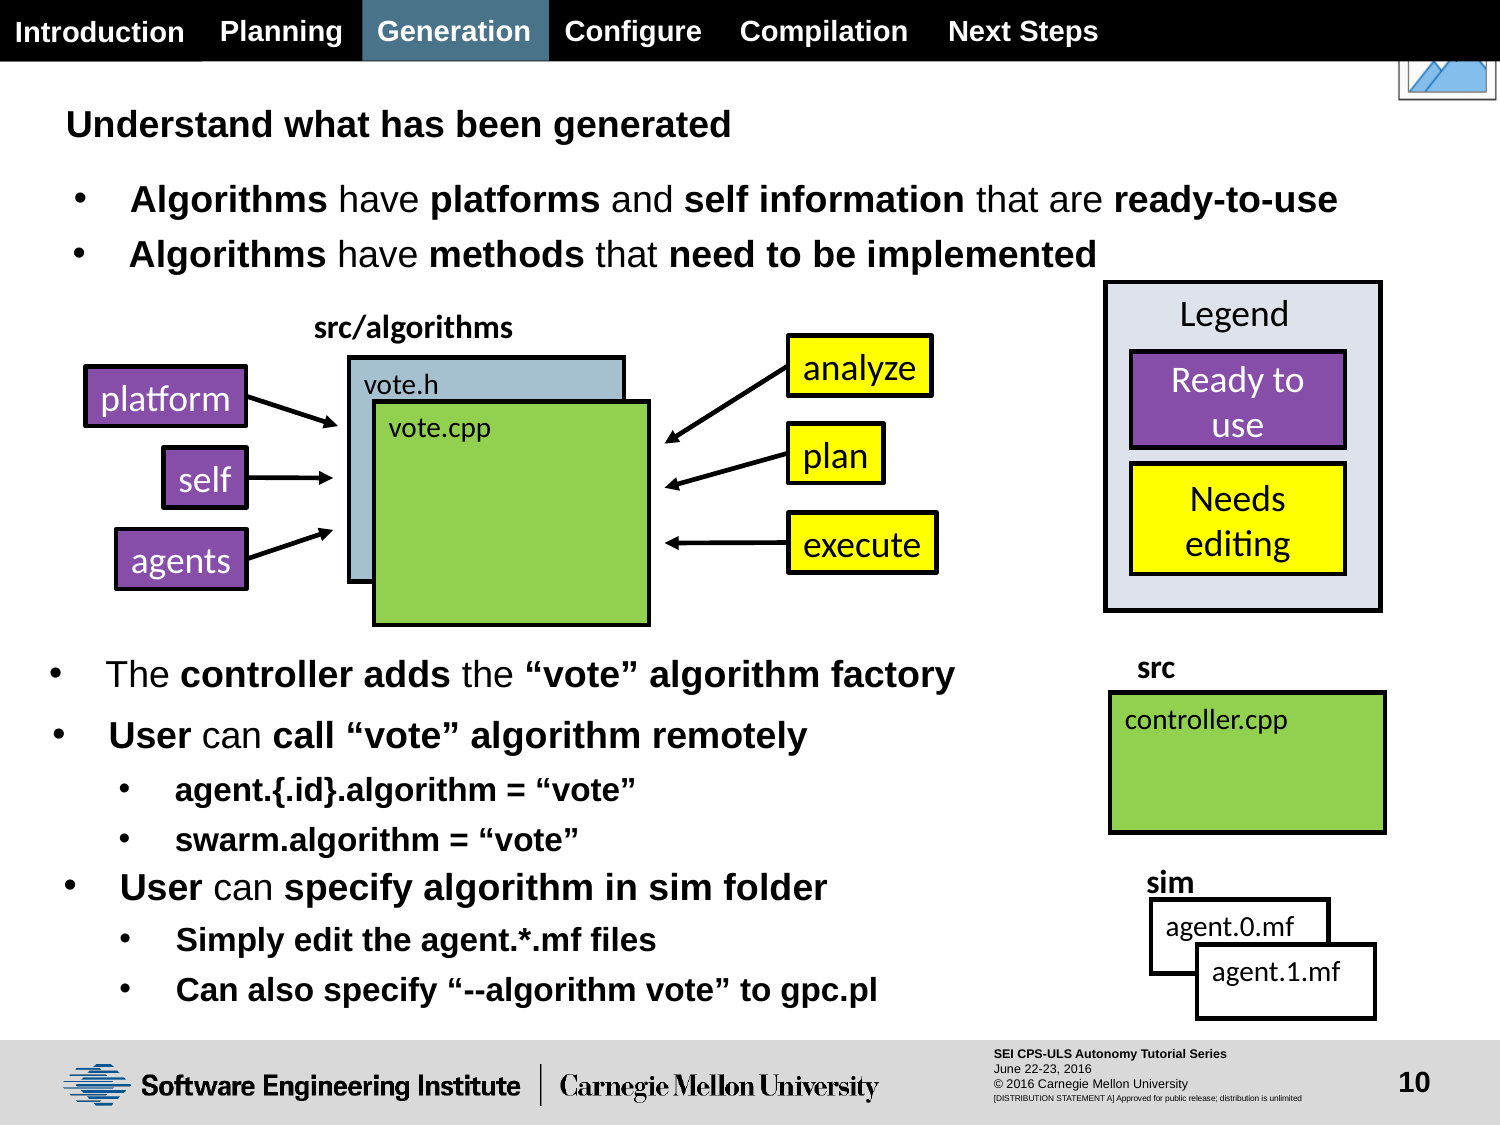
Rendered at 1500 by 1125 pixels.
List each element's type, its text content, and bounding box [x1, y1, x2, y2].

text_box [664, 366, 788, 444]
text_box Next Steps [933, 0, 1188, 61]
text_box Configure [549, 0, 720, 61]
text_box agent.1.mf [1196, 944, 1376, 1020]
text_box [202, 0, 1394, 62]
text_box User can specify algorithm in sim folder Simply edit the agent.*.mf files Can also specify “--algorithm vote” to gpc.pl [63, 862, 1064, 1010]
picture [52, 1054, 890, 1112]
text_box User can call “vote” algorithm remotely [52, 711, 1053, 769]
text_box execute [788, 512, 937, 573]
text_box agent.0.mf [1150, 898, 1330, 974]
text_box Introduction [0, 0, 202, 62]
text_box Algorithms have methods that need to be implemented [72, 230, 1438, 288]
text_box agents [116, 529, 247, 589]
text_box platform [85, 366, 247, 426]
text_box Ready to use [1130, 351, 1346, 449]
text_box vote.cpp [373, 400, 650, 626]
text_box plan [788, 423, 884, 483]
text_box controller.cpp [1109, 692, 1386, 833]
text_box src/algorithms [242, 298, 641, 353]
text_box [247, 529, 334, 560]
text_box Needs editing [1130, 462, 1346, 575]
text_box The controller adds the “vote” algorithm factory [49, 649, 1049, 708]
text_box sim [1075, 853, 1322, 908]
text_box analyze [788, 335, 932, 396]
text_box Algorithms have platforms and self information that are ready-to-use [73, 174, 1439, 233]
text_box vote.h [348, 357, 625, 582]
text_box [664, 453, 788, 488]
text_box Compilation [725, 0, 925, 61]
picture [1394, 0, 1500, 105]
text_box Legend [1165, 288, 1305, 342]
text_box Generation [362, 0, 549, 61]
text_box self [163, 447, 247, 508]
text_box [1105, 288, 1382, 612]
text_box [247, 396, 338, 426]
text_box src [1066, 637, 1303, 693]
text_box agent.{.id}.algorithm = “vote” swarm.algorithm = “vote” [62, 768, 1063, 886]
text_box Planning [205, 0, 362, 61]
list Understand what has been generated [65, 99, 900, 158]
